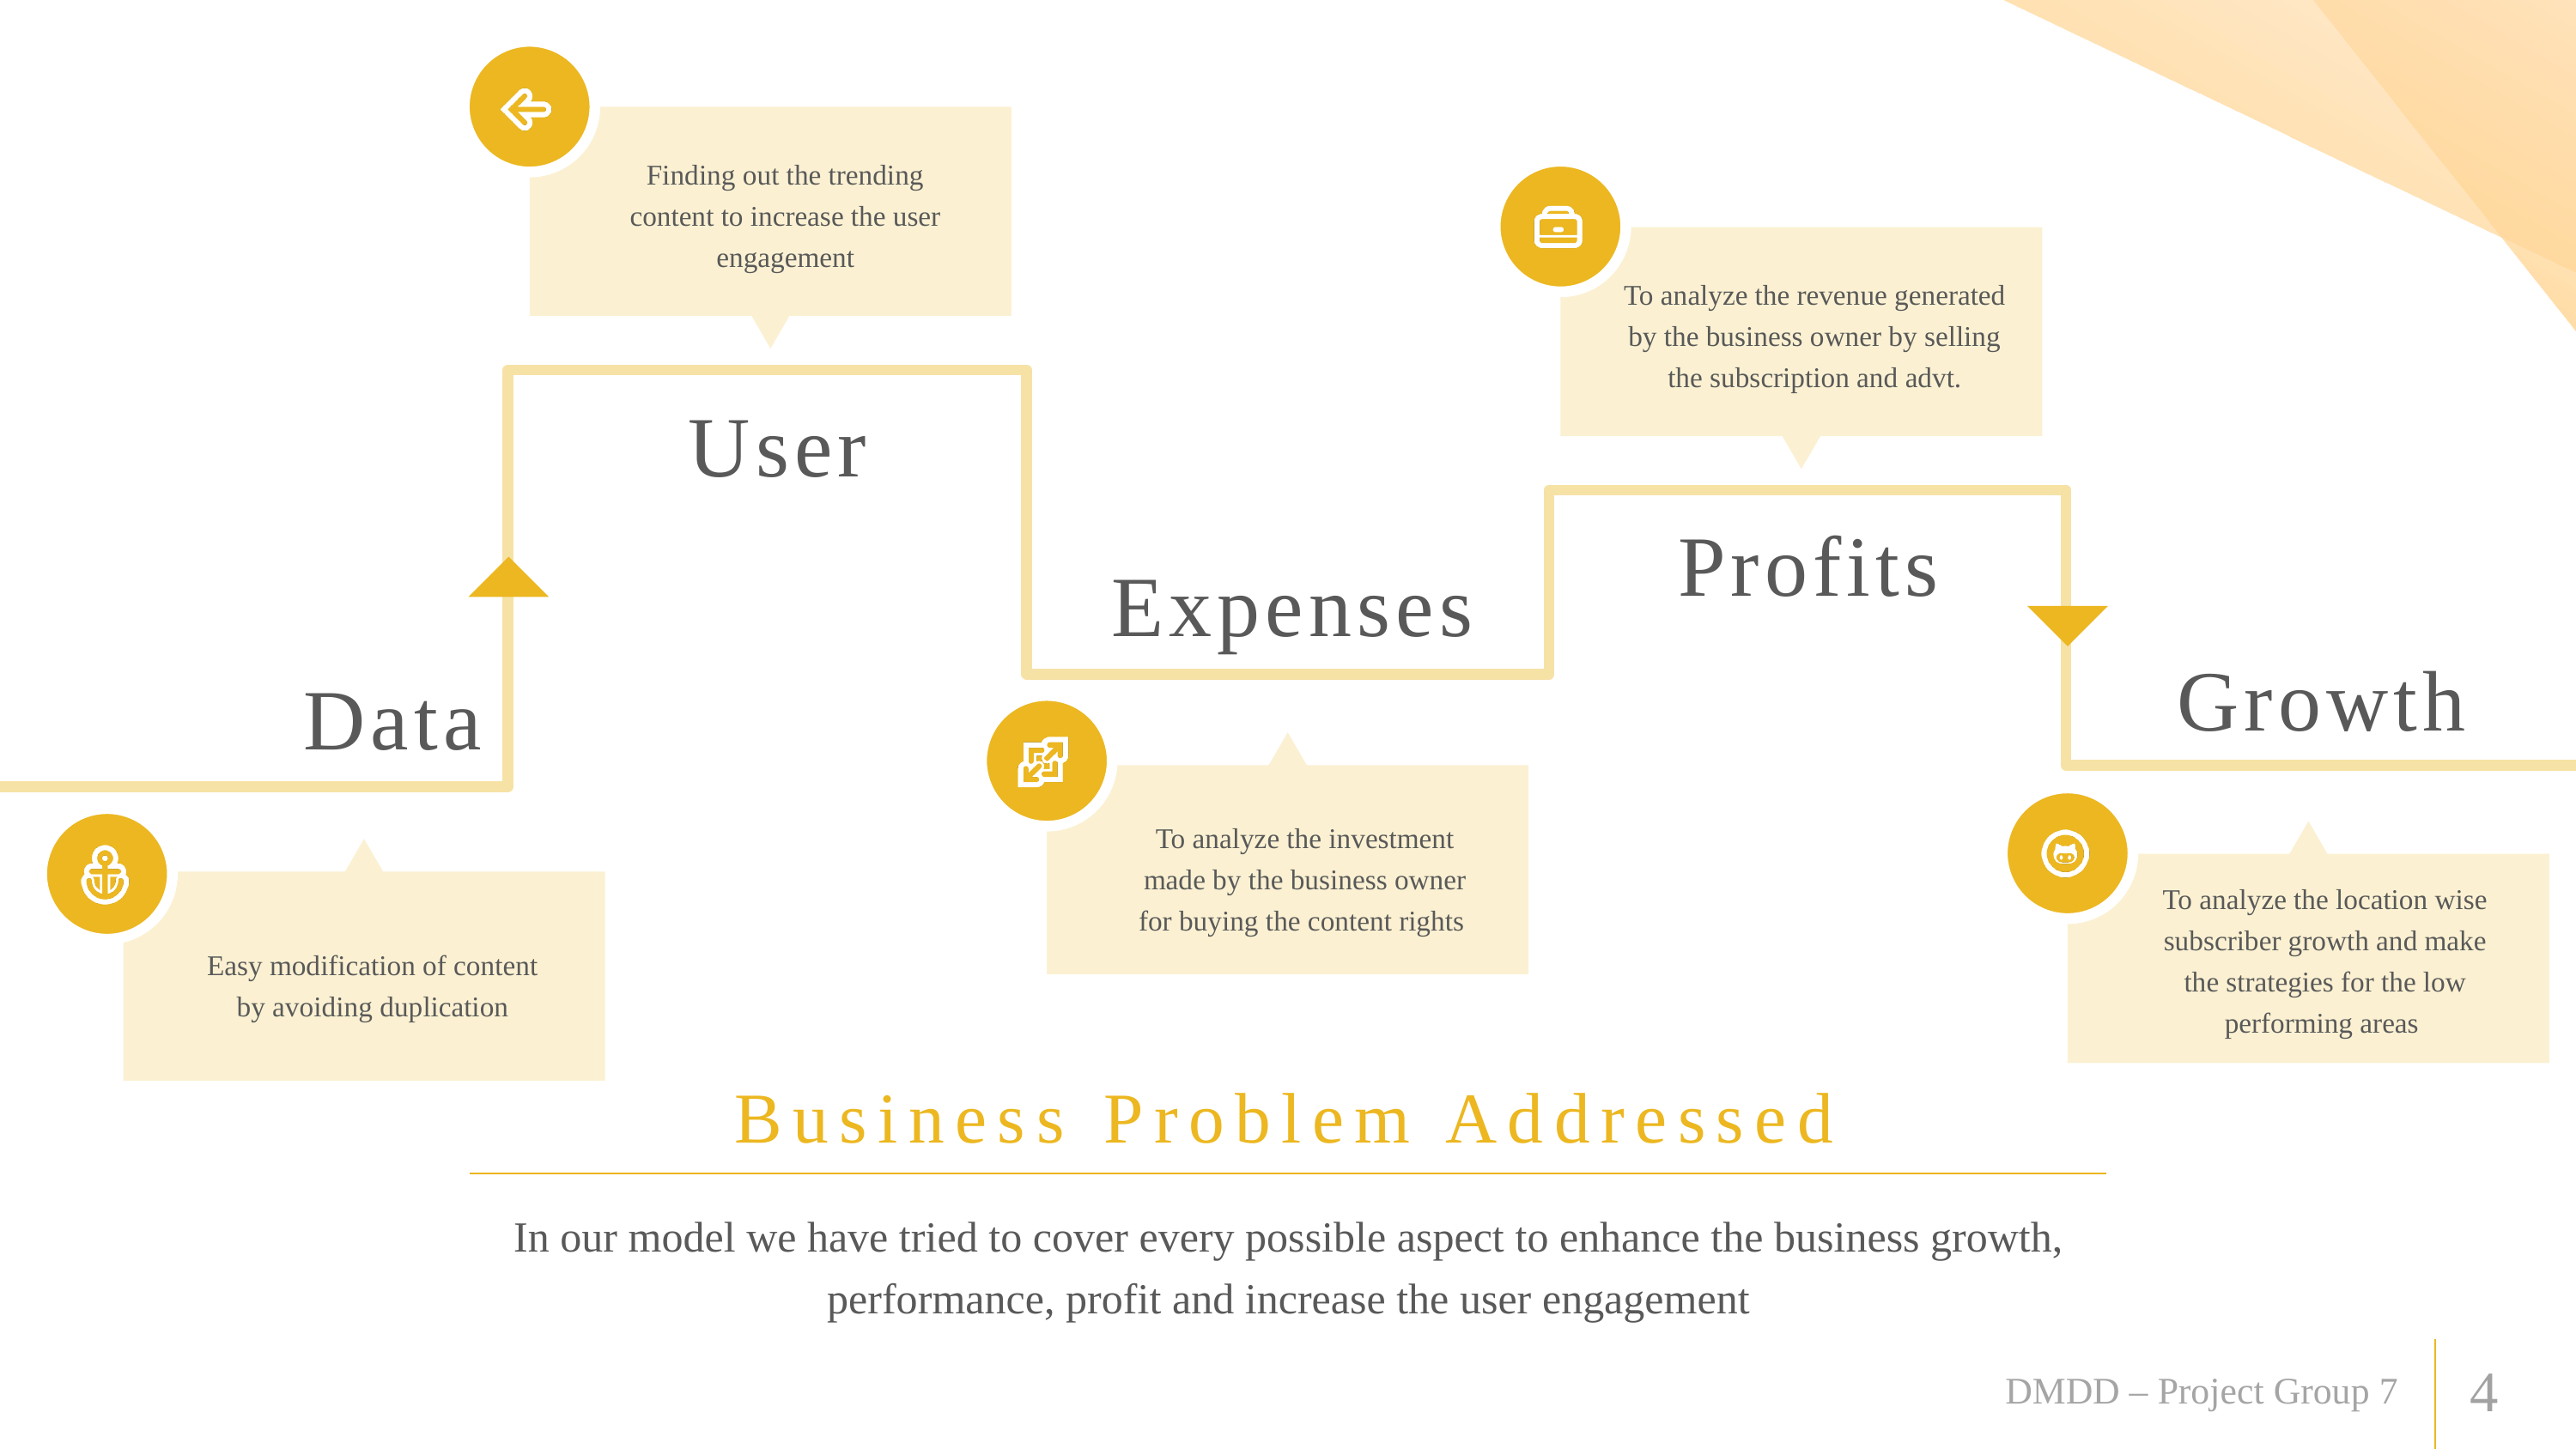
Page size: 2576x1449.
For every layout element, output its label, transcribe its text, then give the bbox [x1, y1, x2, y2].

slide_number 4 [2446, 1350, 2575, 1428]
list Expenses [1043, 525, 1542, 665]
list Profits [1558, 499, 2058, 639]
picture [495, 75, 559, 138]
list User [528, 379, 1027, 519]
list Business Problem Addressed [693, 996, 1877, 1169]
list Data [6, 639, 505, 779]
list In our model we have tried to cover every possible aspect to enhance the business growth, performance, profit and increase the user engagement [469, 1187, 2108, 1342]
list Finding out the trending content to increase the user engagement [591, 113, 980, 309]
list Easy modification of content by avoiding duplication [172, 884, 574, 1079]
footer DMDD – Project Group 7 [1326, 1350, 2421, 1428]
picture [72, 841, 137, 906]
picture [1012, 729, 1077, 792]
picture [2033, 821, 2097, 885]
list Growth [2072, 620, 2572, 760]
picture [1526, 194, 1590, 258]
list To analyze the location wise subscriber growth and make the strategies for the low performing areas [2133, 859, 2518, 1054]
list To analyze the investment made by the business owner for buying the content rights [1113, 778, 1498, 973]
list To analyze the revenue generated by the business owner by selling the subscription and advt. [1595, 234, 2034, 429]
